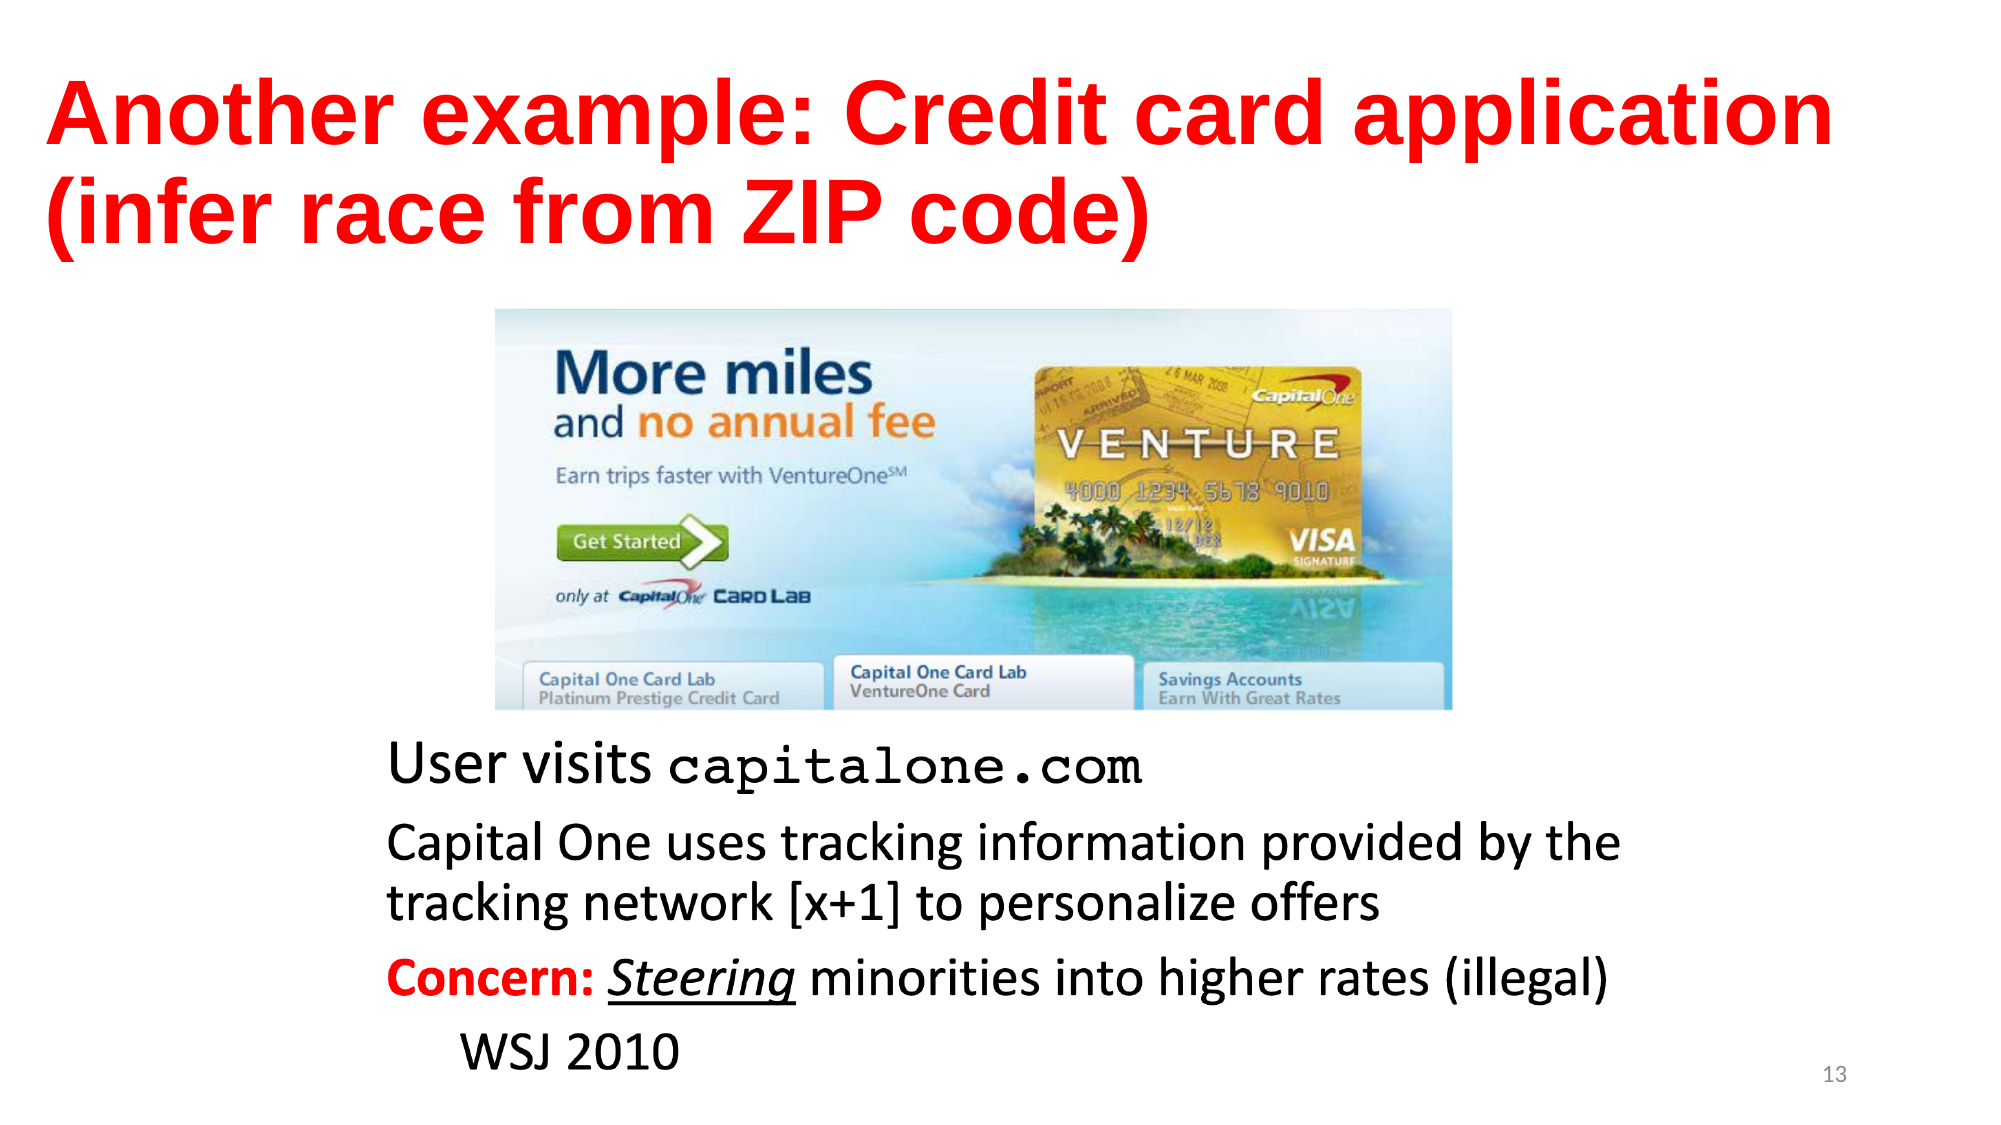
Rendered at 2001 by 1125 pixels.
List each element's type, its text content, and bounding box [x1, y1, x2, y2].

slide_number 13 [1658, 1042, 1863, 1103]
picture [326, 281, 1658, 1103]
title Another example: Credit card application (infer race from ZIP code) [29, 0, 1958, 329]
